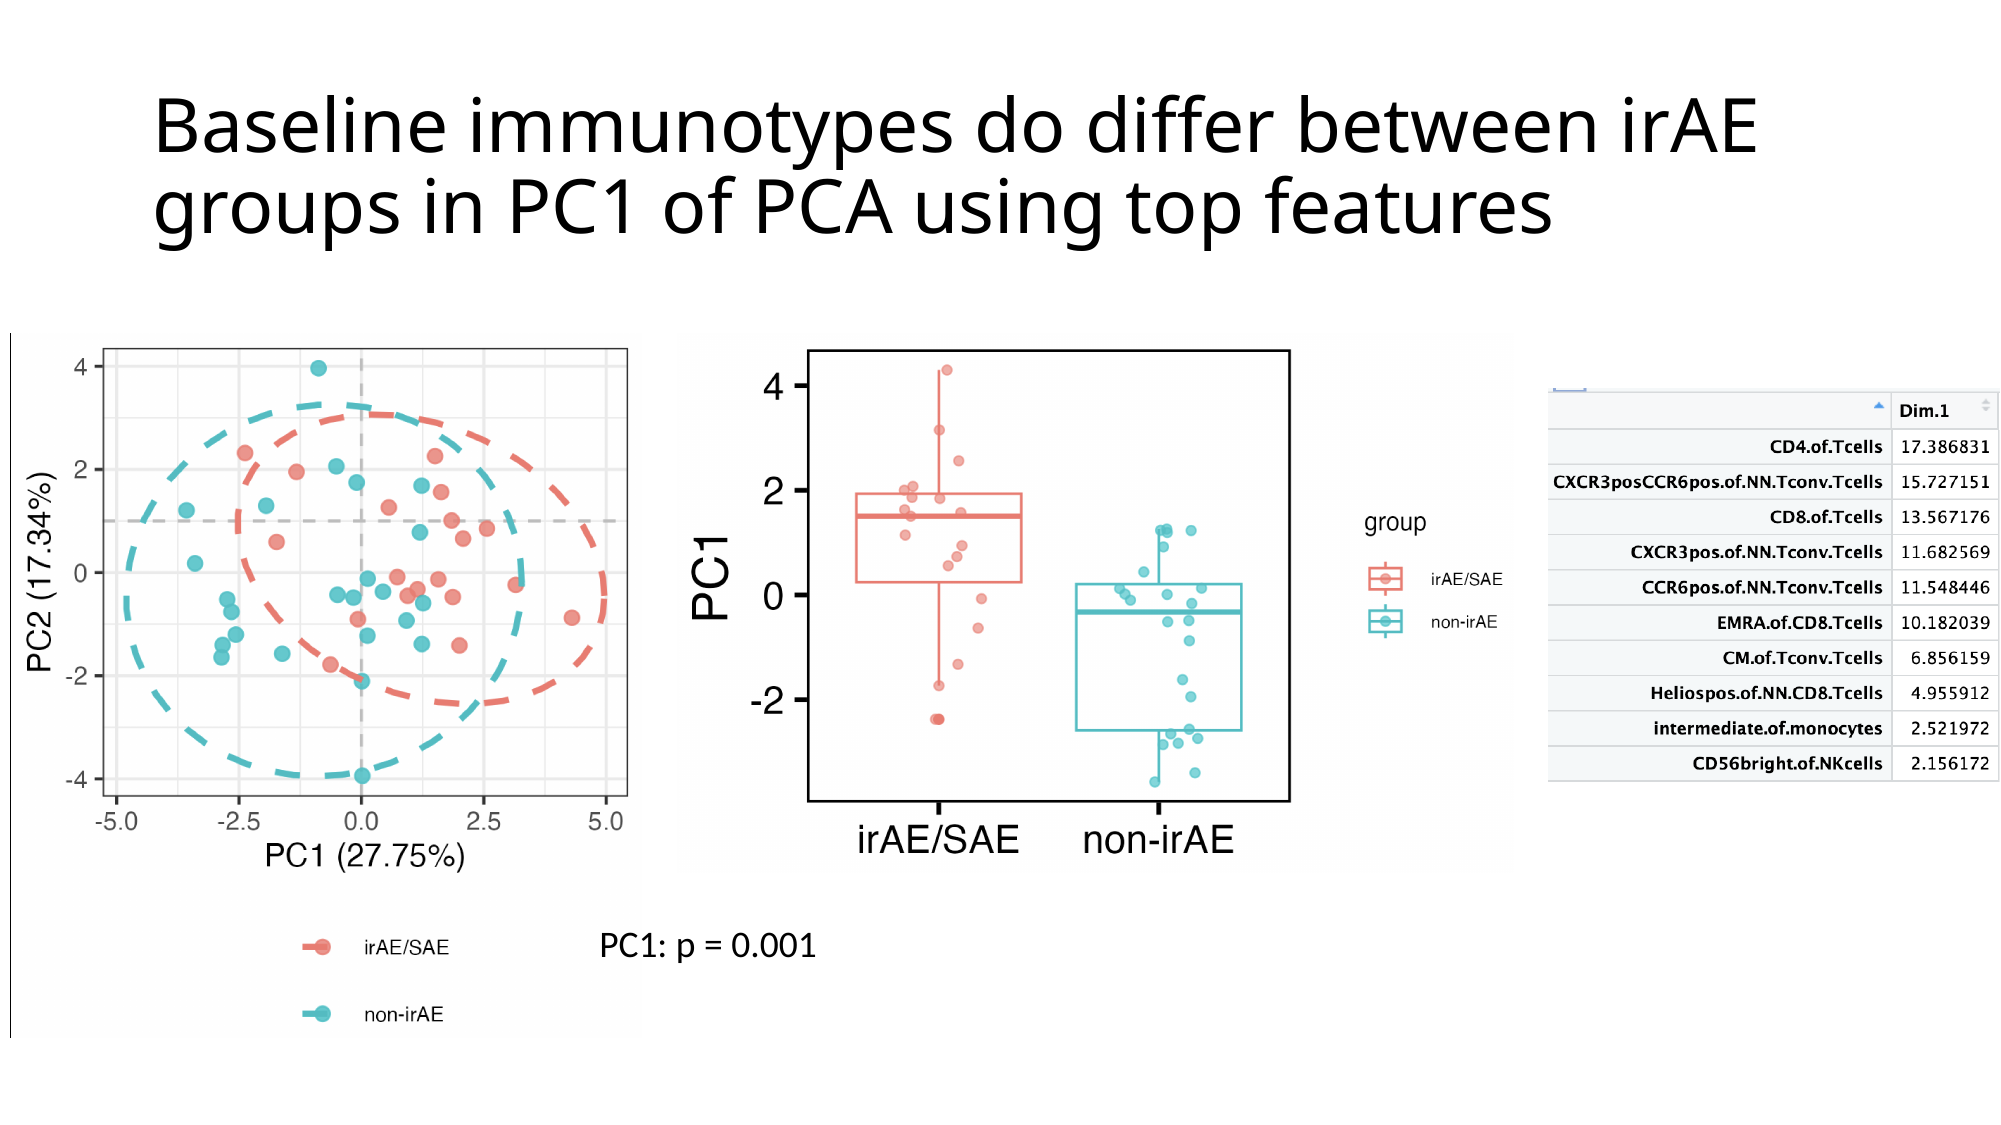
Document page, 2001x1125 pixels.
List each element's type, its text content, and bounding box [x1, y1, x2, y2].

picture [10, 333, 642, 1038]
picture [1548, 388, 2000, 783]
text_box PC1: p = 0.001 [642, 912, 833, 972]
title Baseline immunotypes do differ between irAE groups in PC1 of PCA using top features [137, 59, 1863, 278]
picture [677, 333, 1514, 873]
